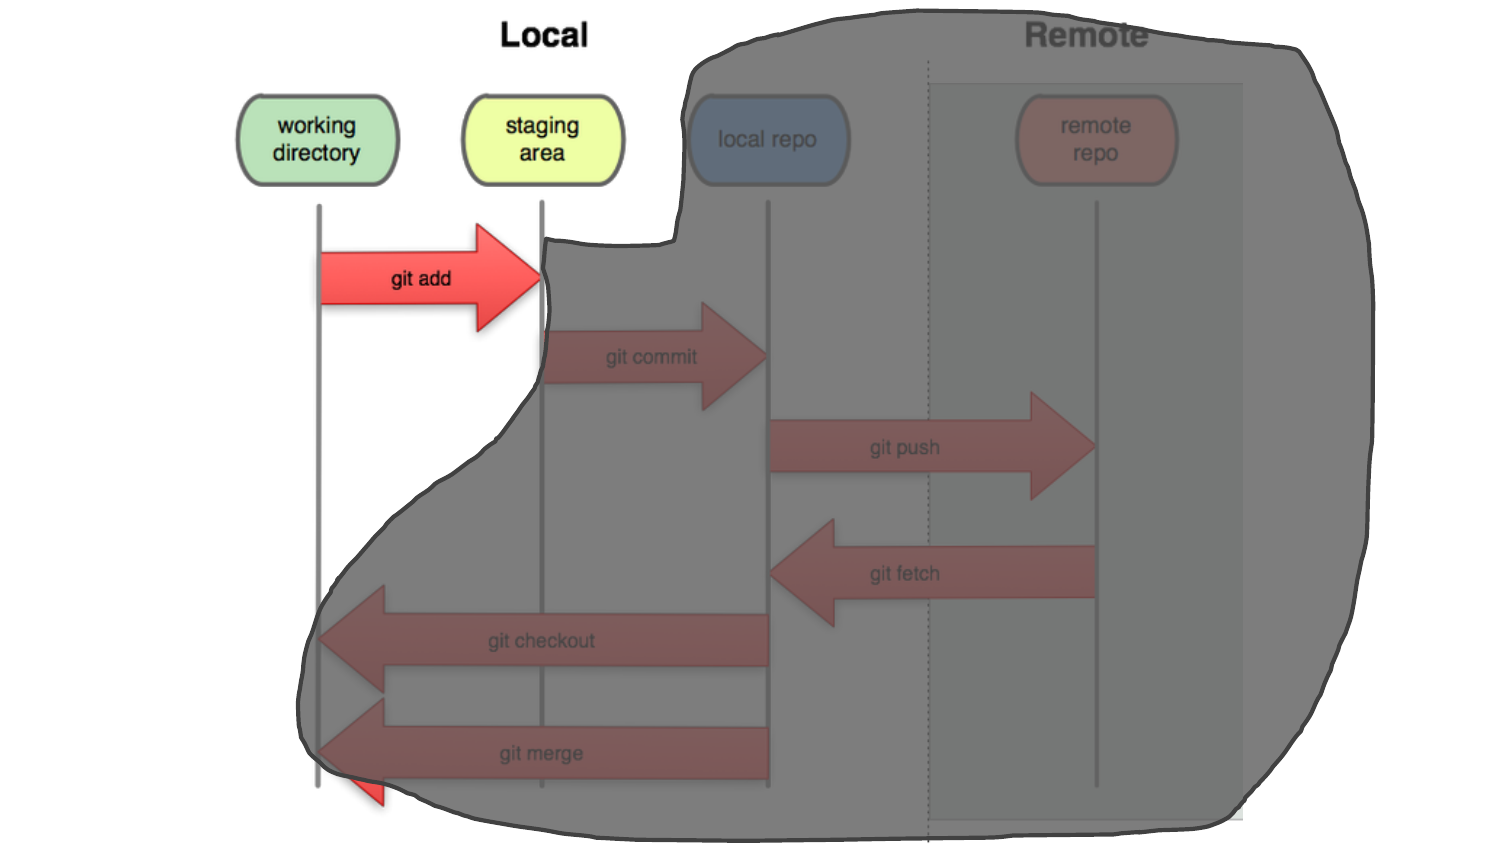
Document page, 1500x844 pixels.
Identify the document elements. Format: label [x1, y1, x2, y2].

text_box [871, 8, 1057, 13]
text_box [1248, 41, 1376, 798]
picture [232, 14, 1244, 844]
